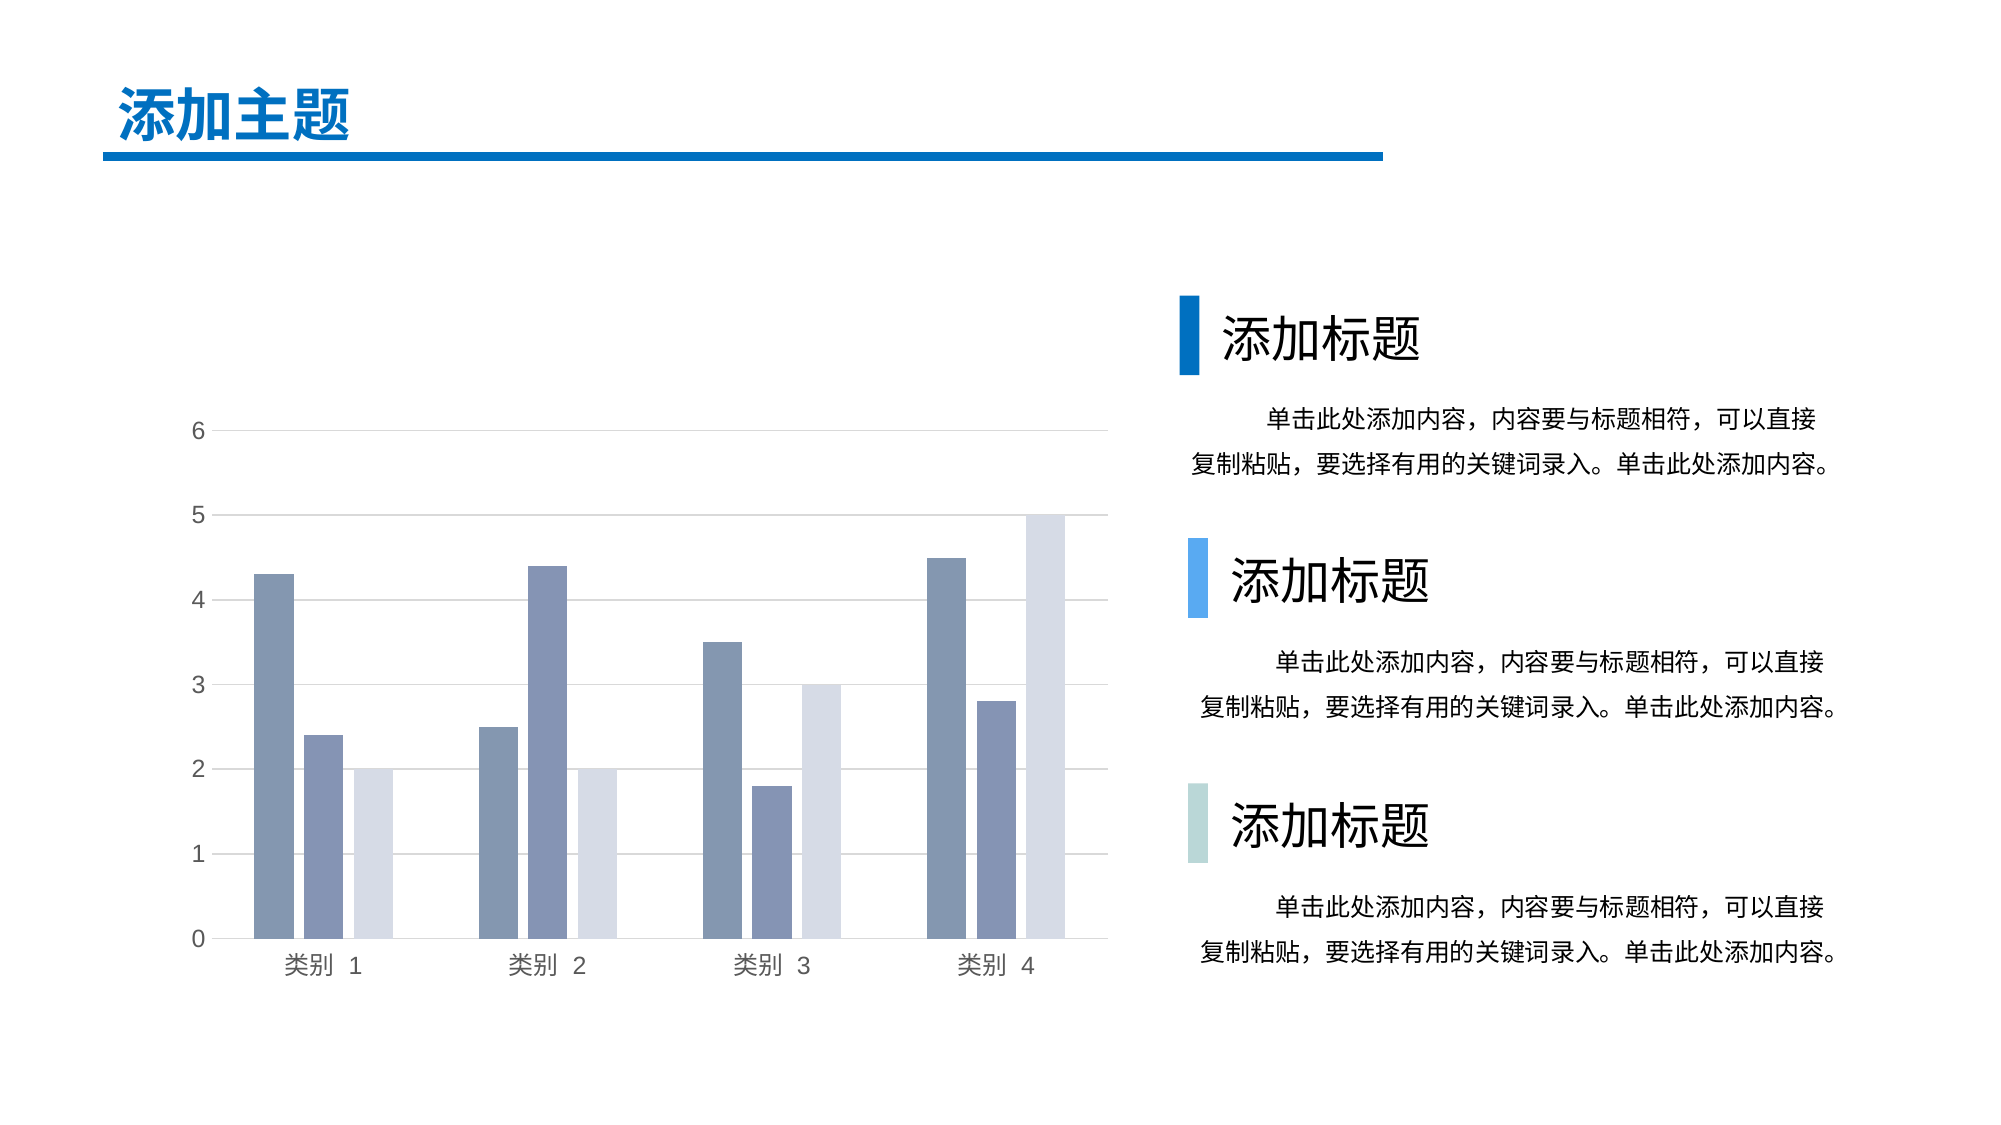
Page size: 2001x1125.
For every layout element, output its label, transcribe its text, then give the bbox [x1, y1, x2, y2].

text_box 添加标题 [1206, 299, 1476, 375]
chart [172, 405, 1128, 994]
text_box 单击此处添加内容，内容要与标题相符，可以直接复制粘贴，要选择有用的关键词录入。单击此处添加内容。 [1177, 381, 1839, 486]
text_box [1179, 295, 1200, 376]
text_box [1187, 537, 1209, 619]
text_box 单击此处添加内容，内容要与标题相符，可以直接复制粘贴，要选择有用的关键词录入。单击此处添加内容。 [1185, 623, 1848, 729]
text_box [1187, 782, 1209, 864]
text_box 添加标题 [1215, 787, 1484, 863]
text_box 单击此处添加内容，内容要与标题相符，可以直接复制粘贴，要选择有用的关键词录入。单击此处添加内容。 [1185, 869, 1848, 974]
text_box 添加主题 [102, 70, 494, 156]
text_box 添加标题 [1215, 542, 1484, 617]
